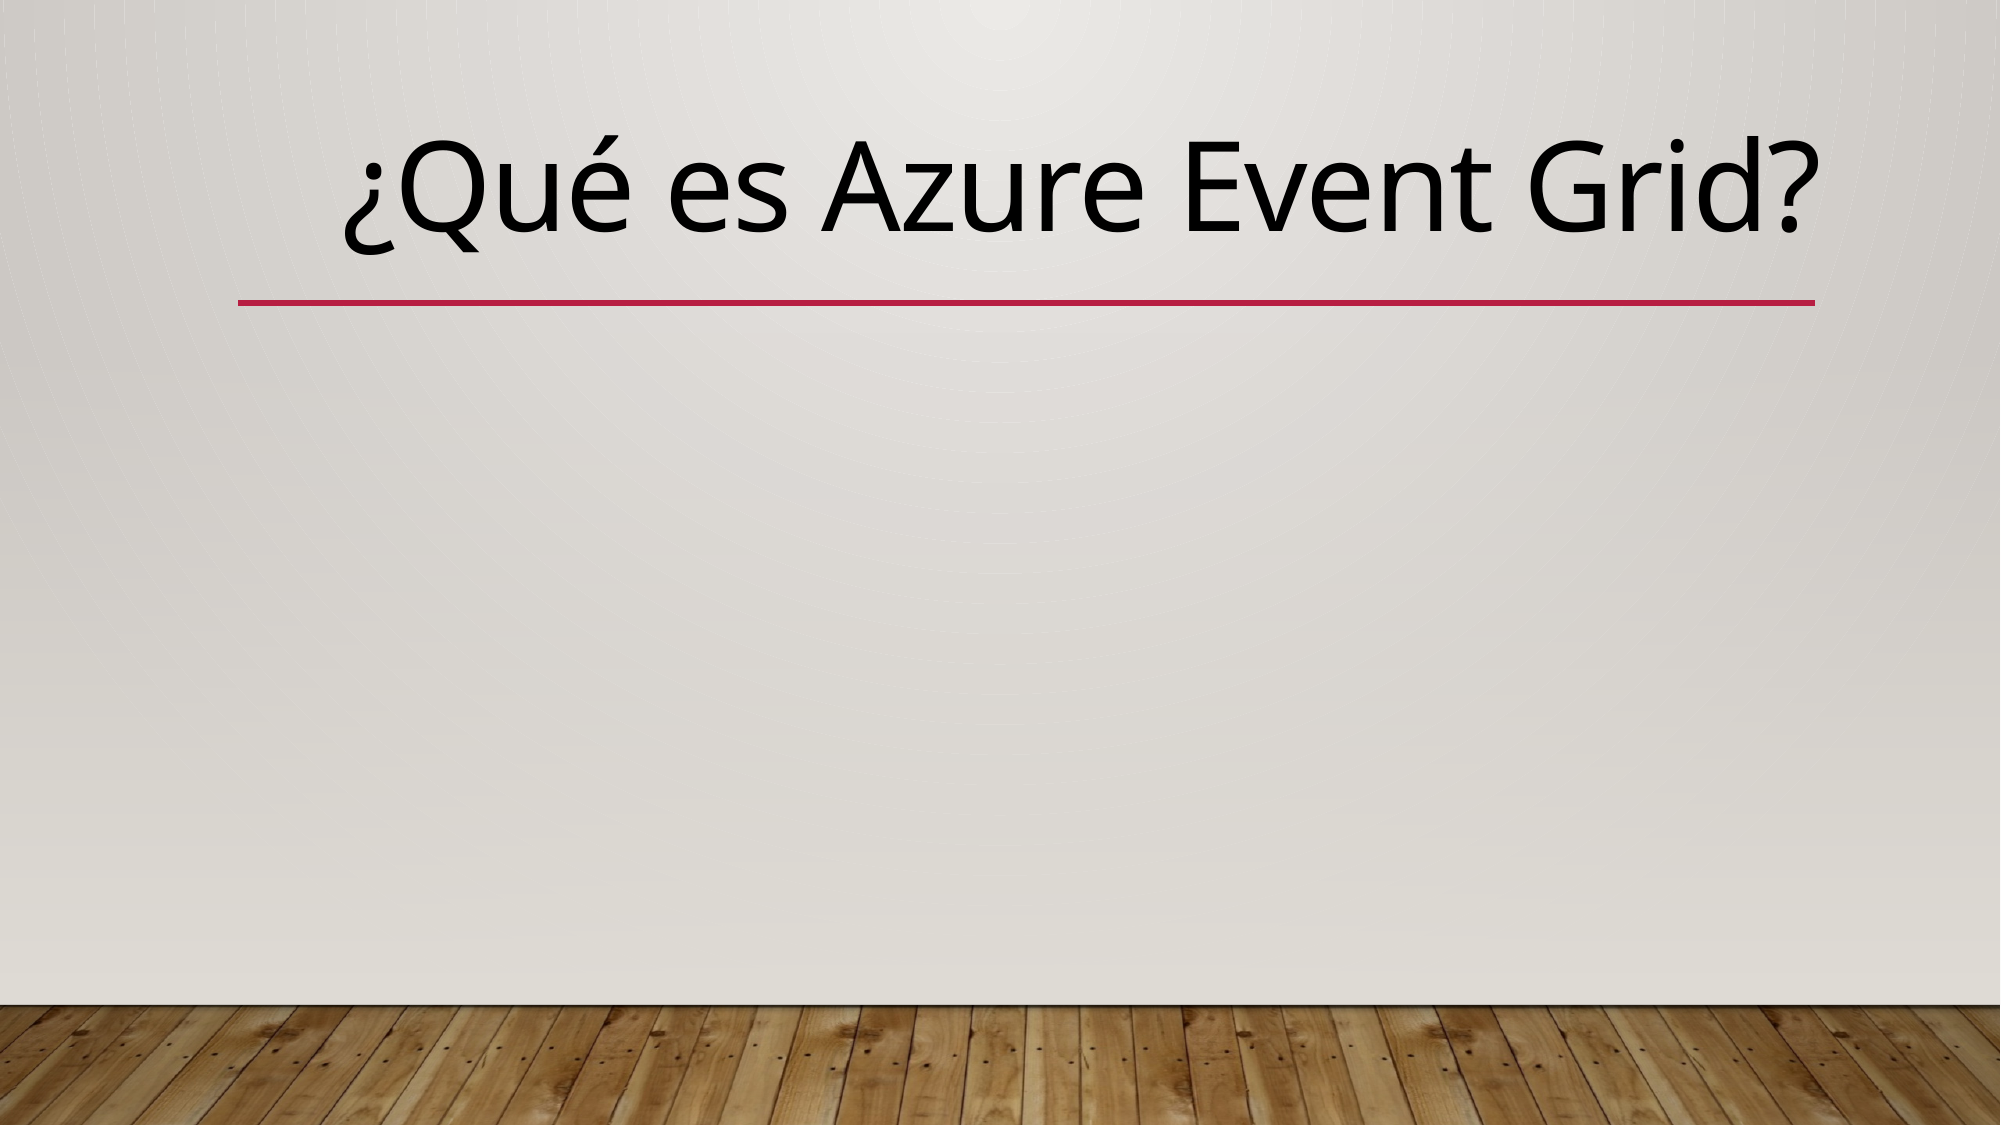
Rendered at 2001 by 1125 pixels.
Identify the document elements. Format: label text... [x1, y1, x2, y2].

text_box ¿Qué es Azure Event Grid? [318, 108, 2000, 274]
picture [0, 1005, 2000, 1125]
